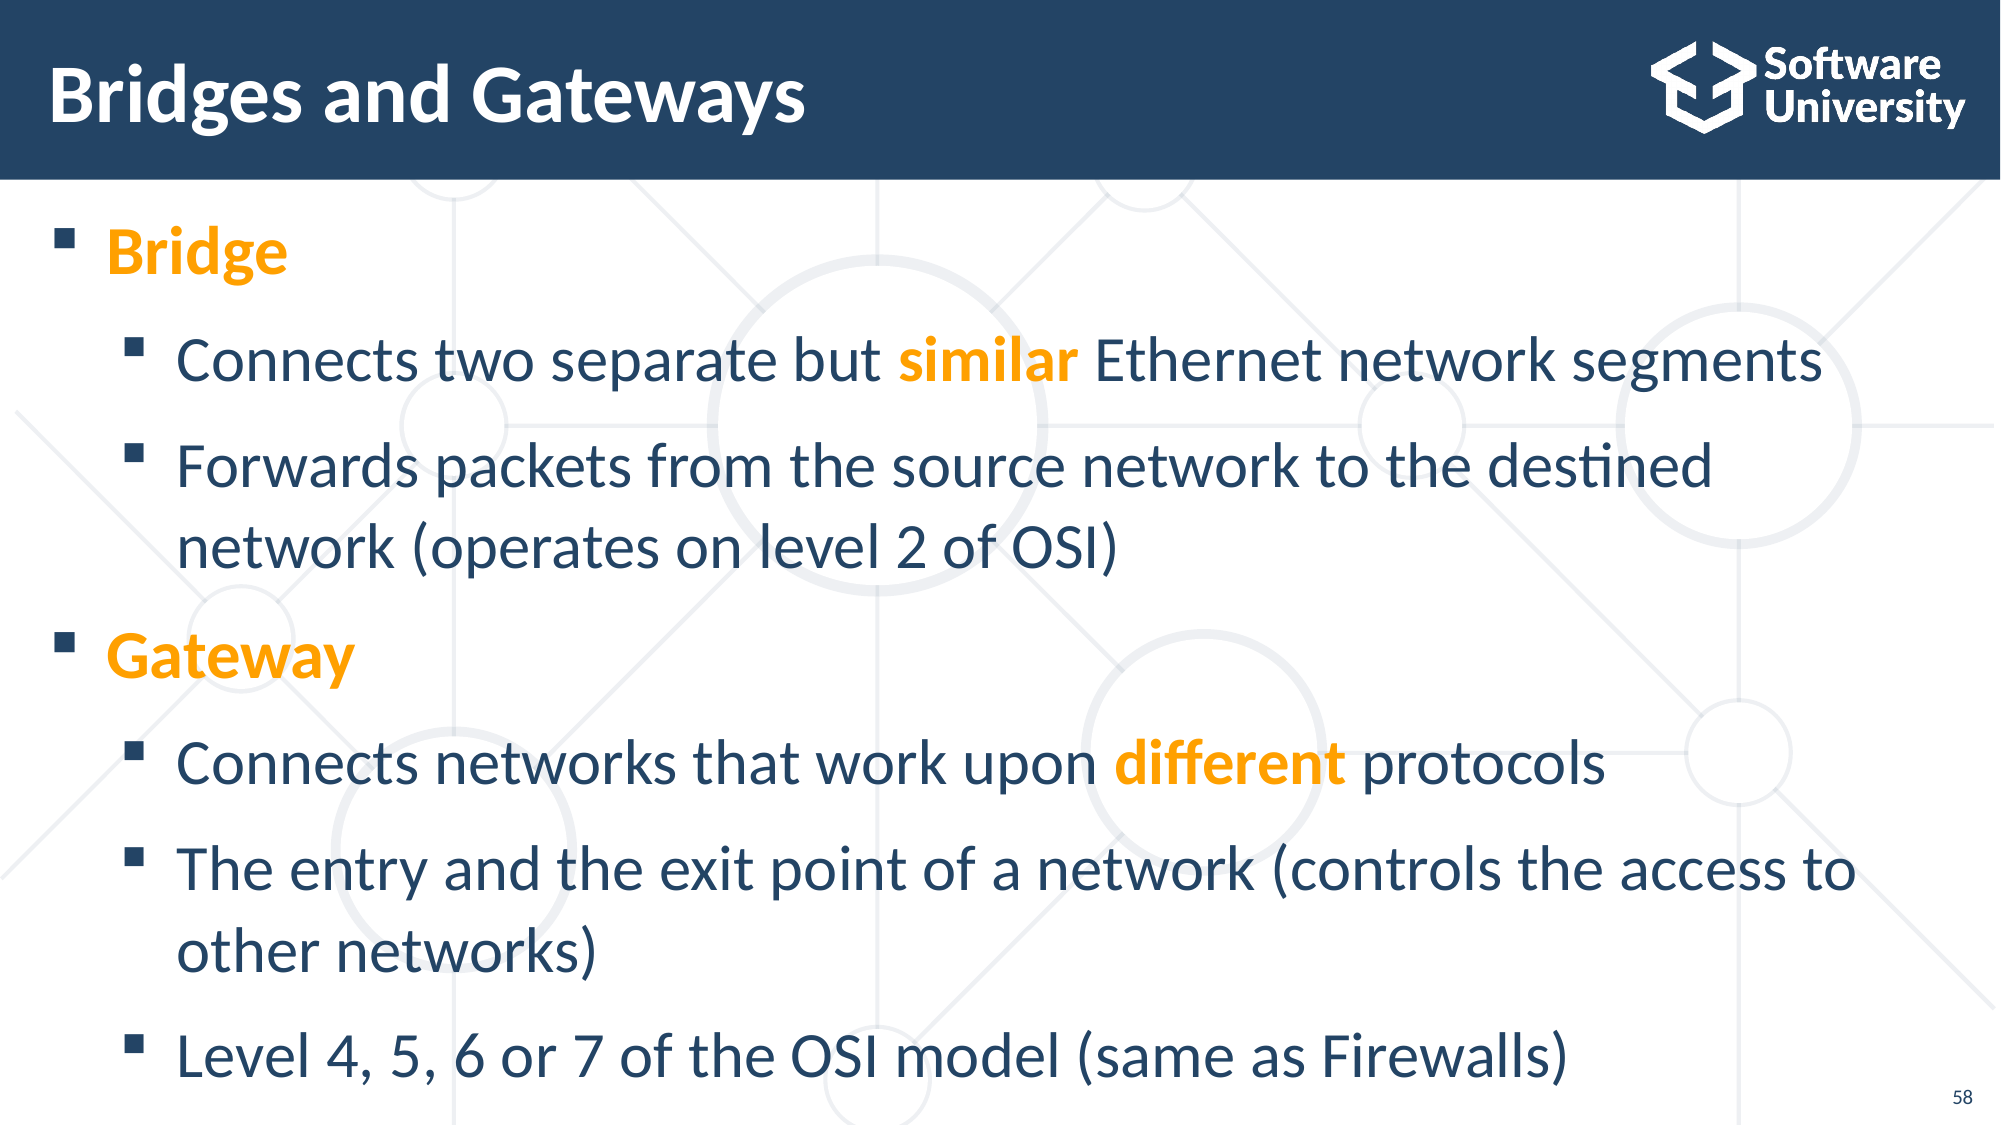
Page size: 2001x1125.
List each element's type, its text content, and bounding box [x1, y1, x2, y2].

title Bridges and Gateways [31, 16, 1625, 162]
picture [1651, 41, 1966, 134]
list Bridge Connects two separate but similar Ethernet network segments Forwards packets from the source network to the destined network (operates on level 2 of OSI) Gateway Connects networks that work upon different protocols The entry and the exit point of a network (controls the access to other networks) Level 4, 5, 6 or 7 of the OSI model (same as Firewalls) [31, 196, 1970, 1101]
slide_number 58 [1927, 1067, 1989, 1117]
